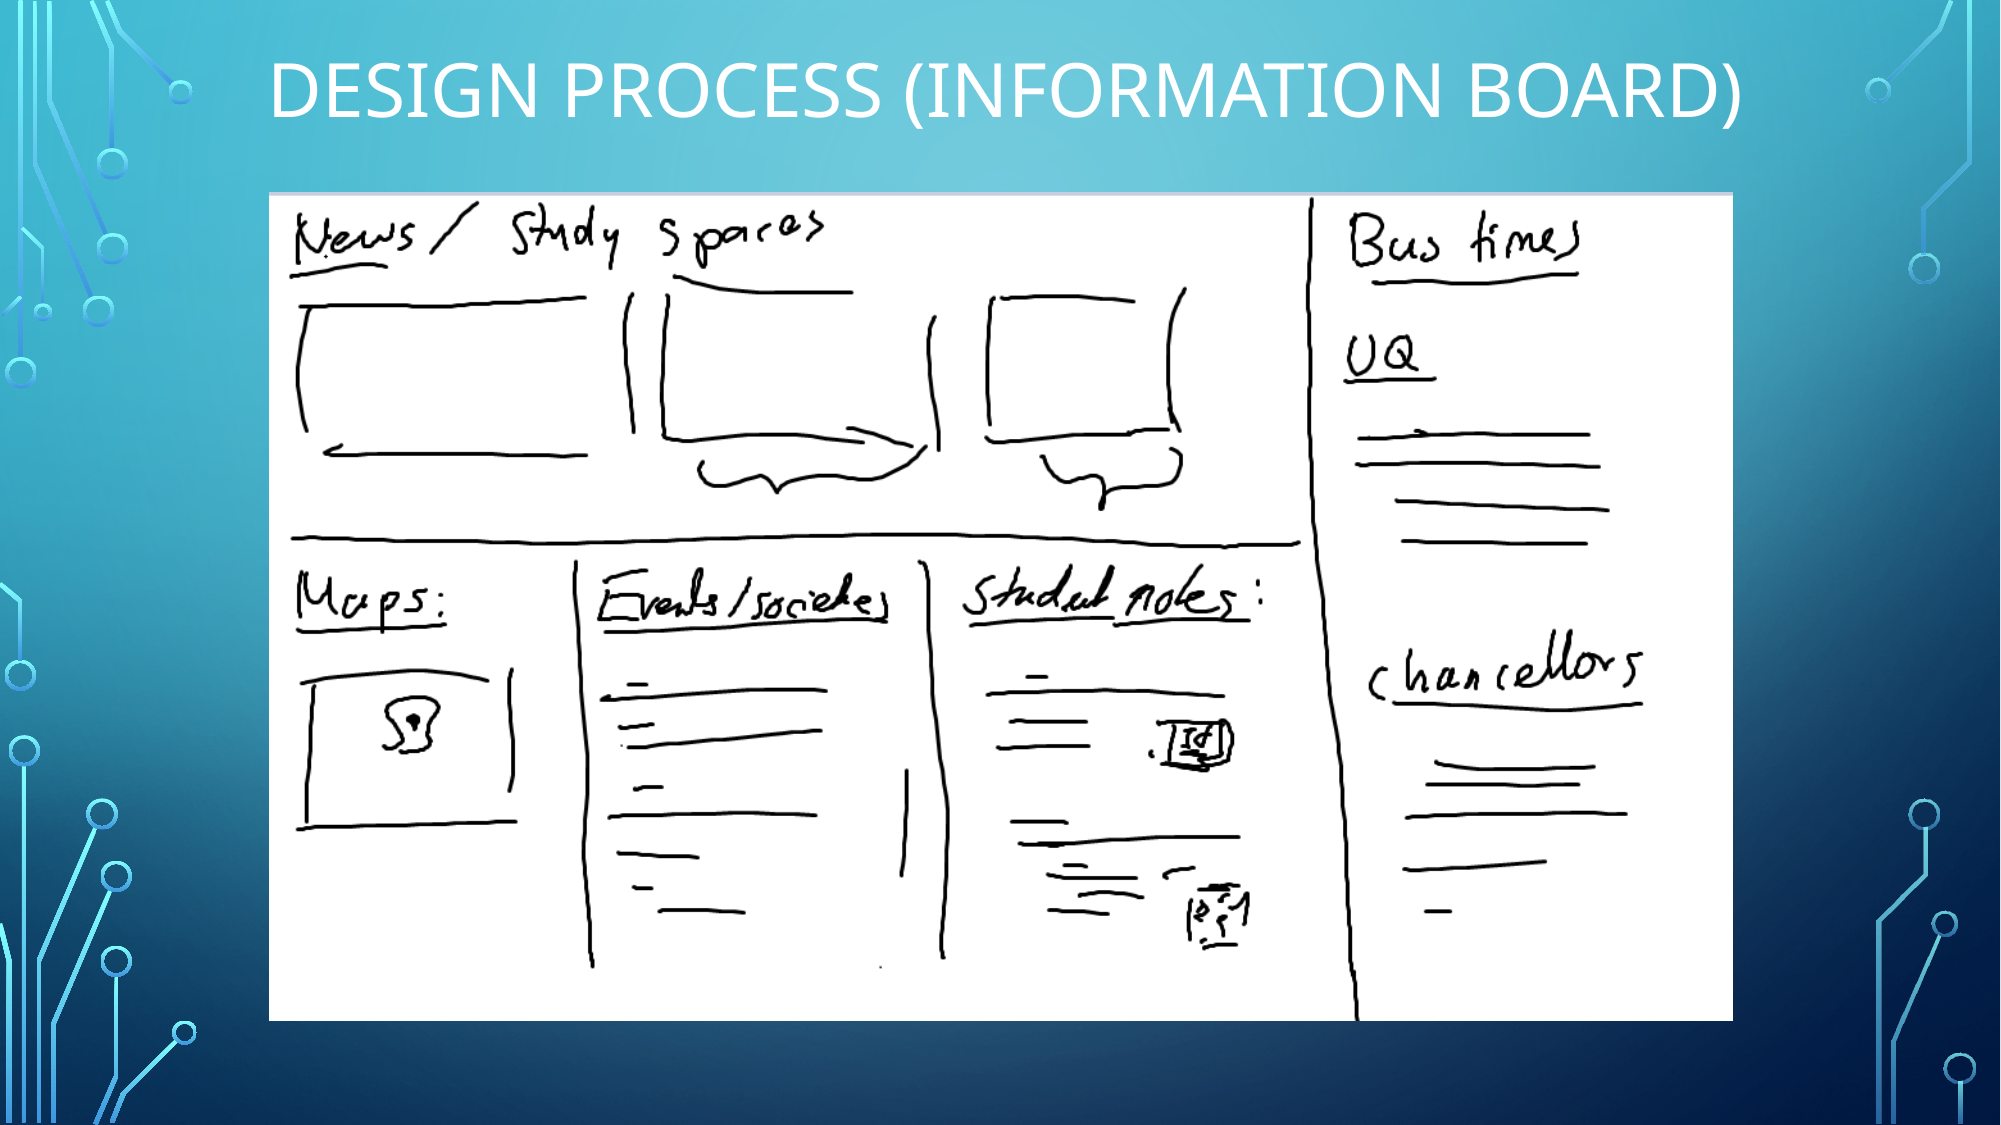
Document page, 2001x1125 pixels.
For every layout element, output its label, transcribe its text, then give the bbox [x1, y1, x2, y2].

picture [269, 191, 1734, 1022]
title Design process (Information board) [252, 0, 1878, 215]
